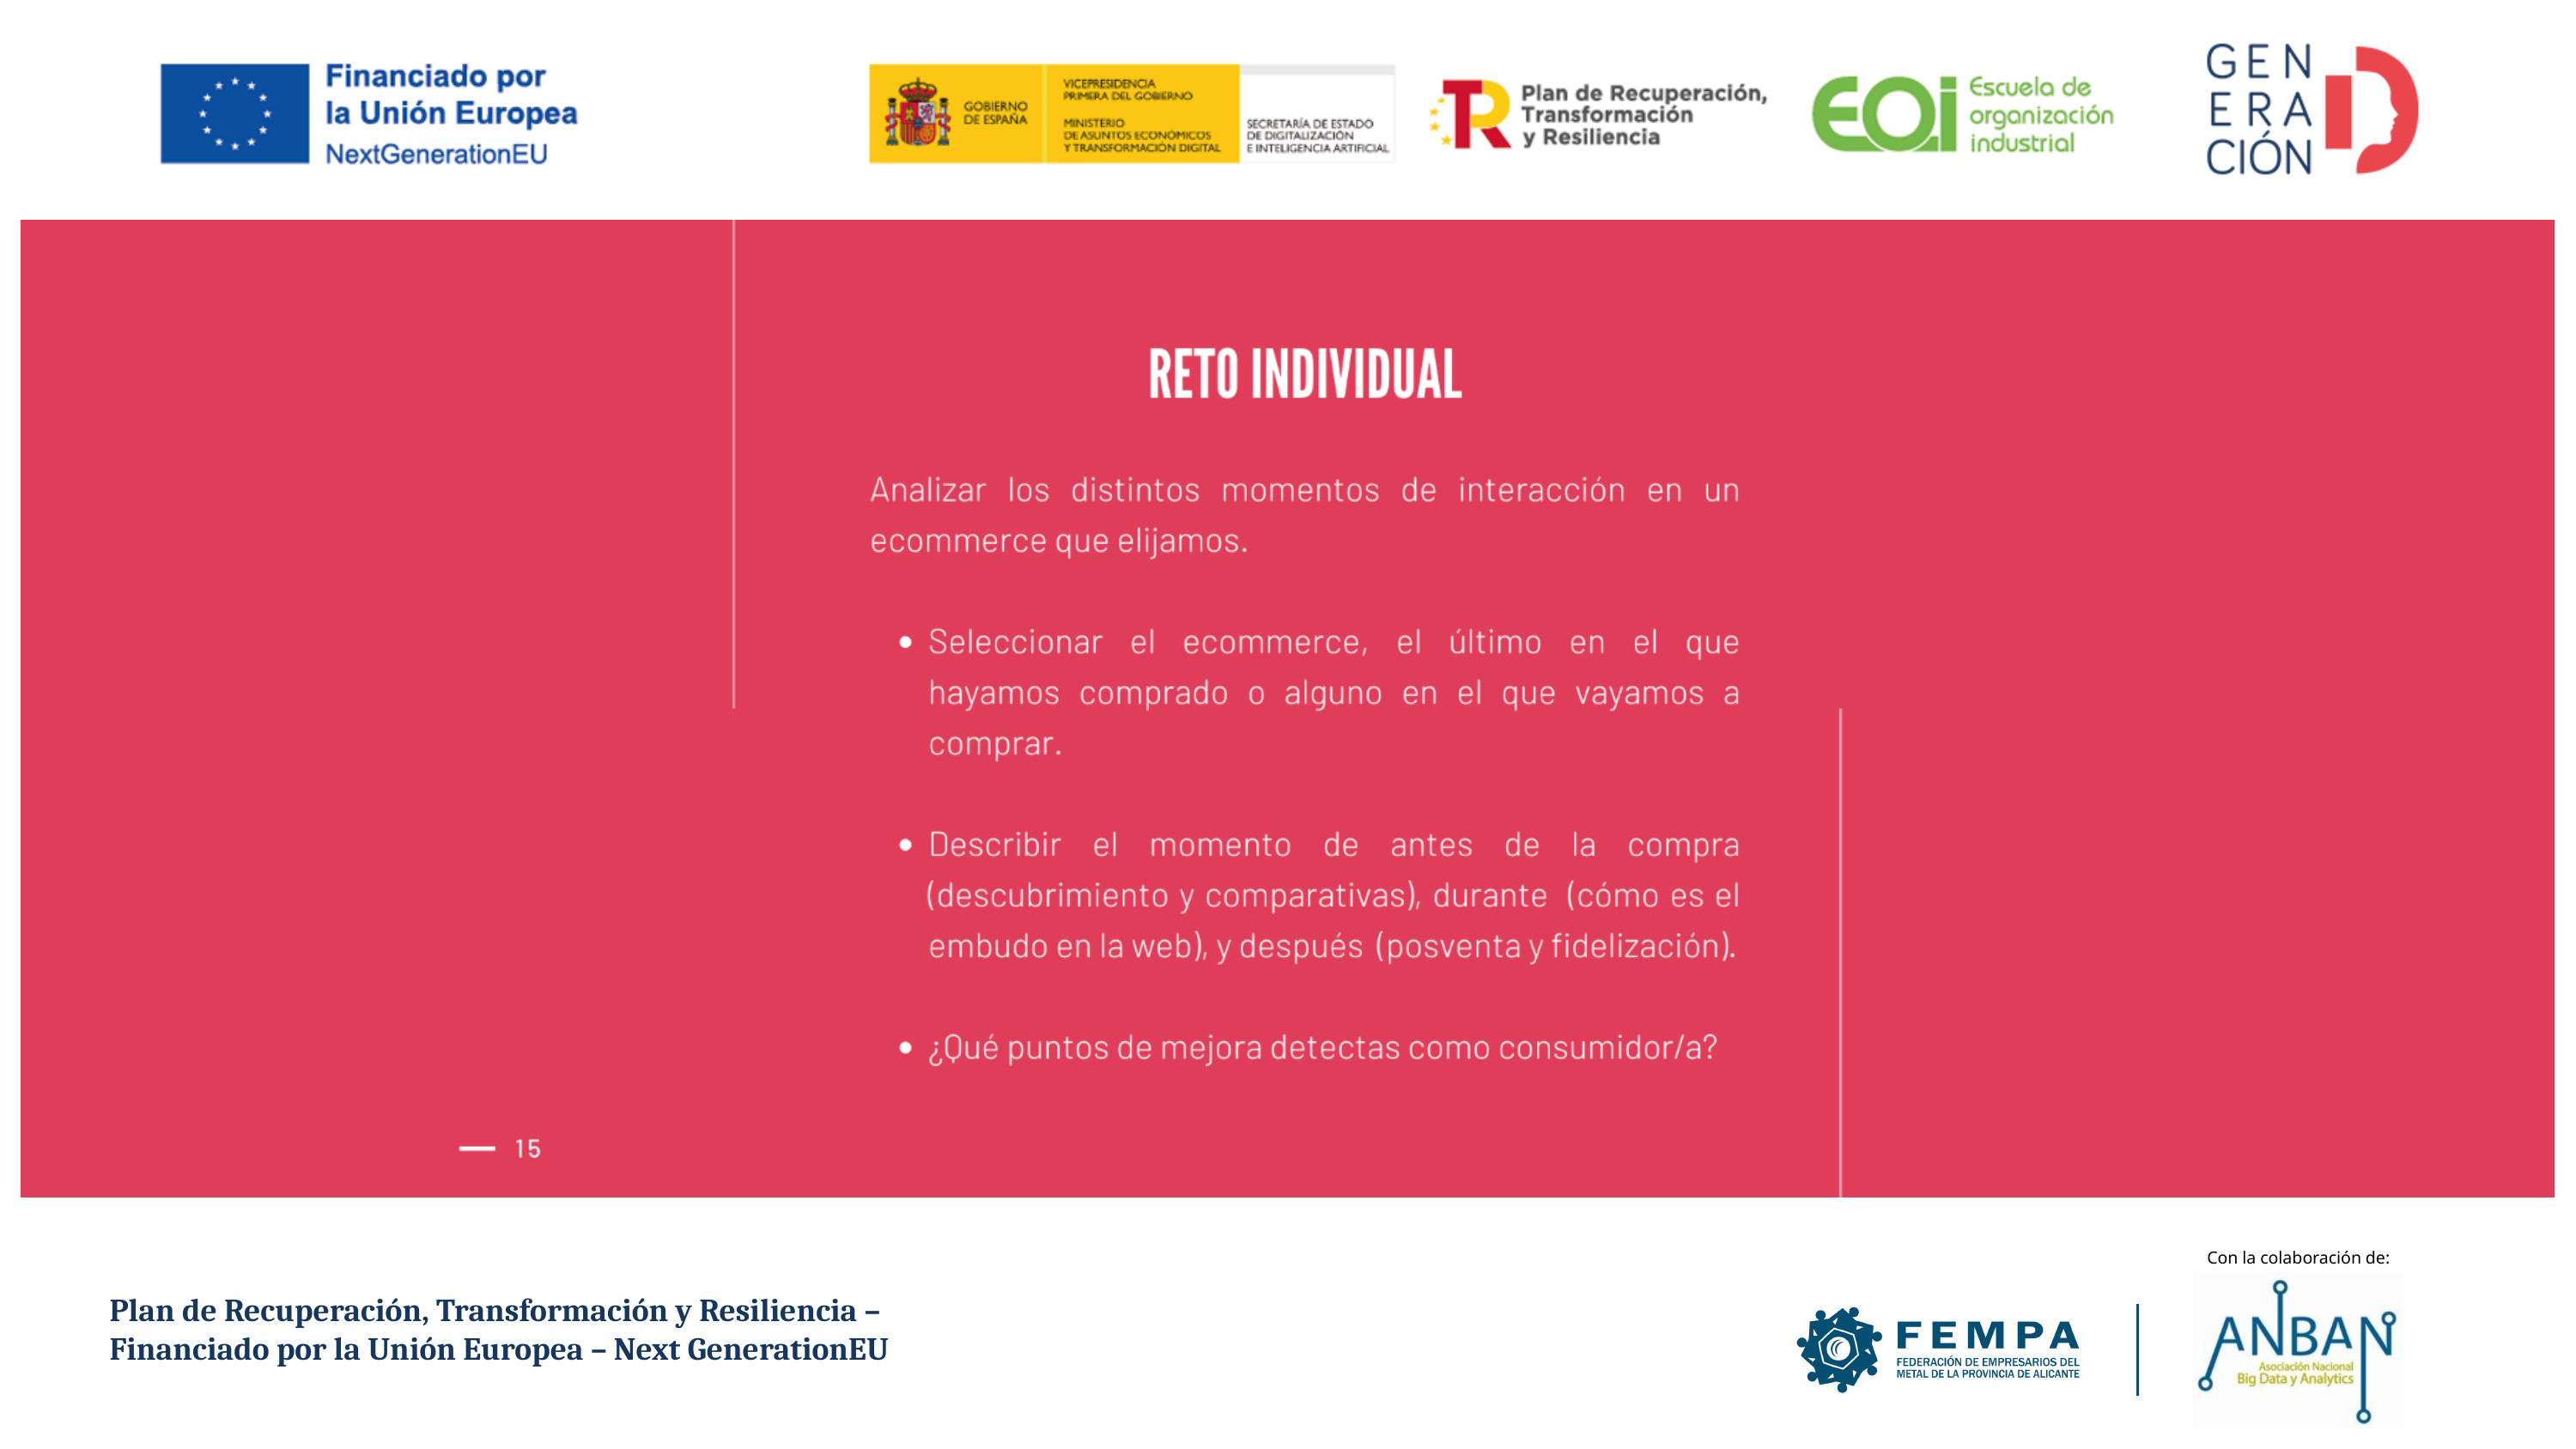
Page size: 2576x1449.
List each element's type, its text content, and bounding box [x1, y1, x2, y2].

text_box Con la colaboración de: [2160, 1239, 2437, 1268]
picture [2191, 1270, 2405, 1429]
text_box Plan de Recuperación, Transformación y Resiliencia – Financiado por la Unión Europea – Next GenerationEU [96, 1282, 1028, 1374]
picture [1791, 1303, 2084, 1396]
picture [144, 15, 2432, 199]
picture [21, 219, 2555, 1197]
